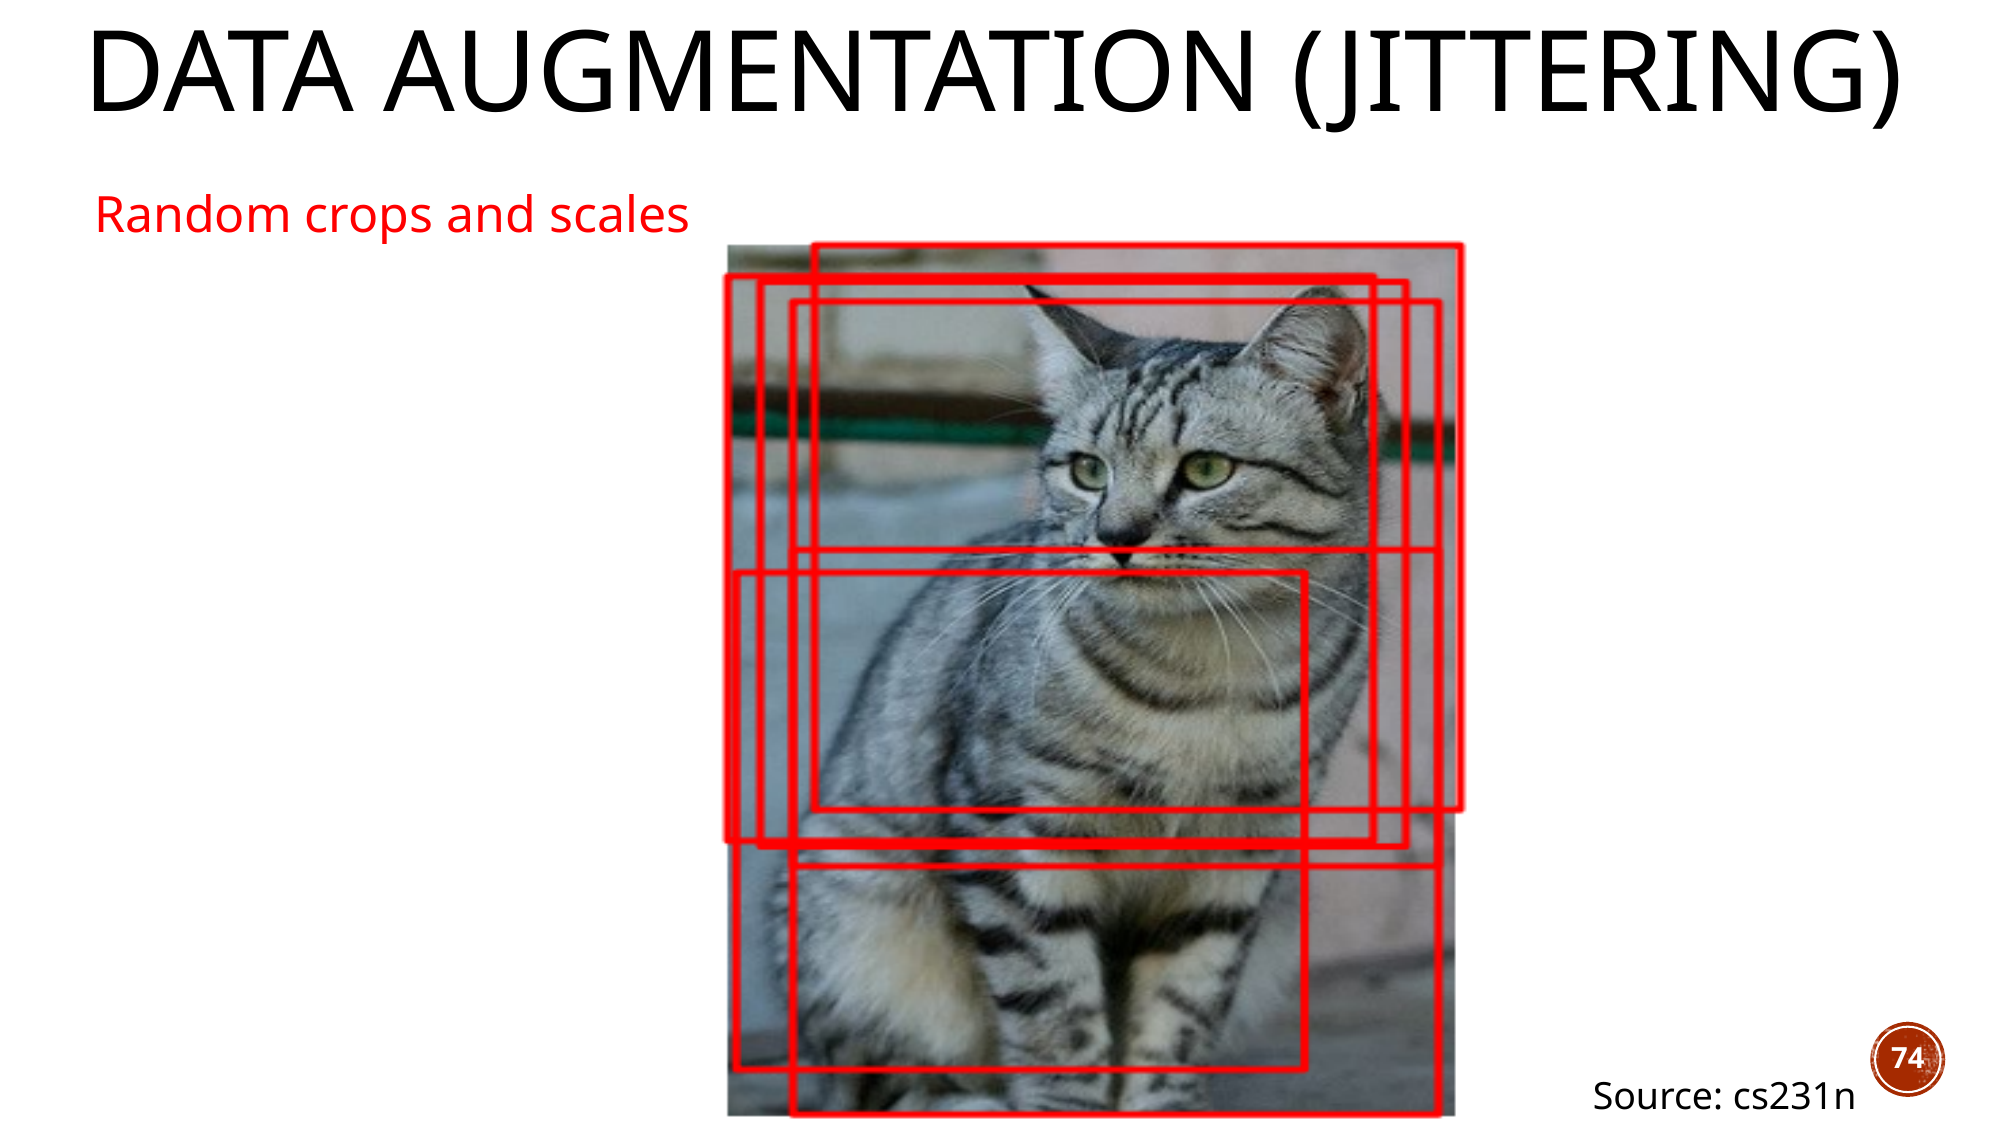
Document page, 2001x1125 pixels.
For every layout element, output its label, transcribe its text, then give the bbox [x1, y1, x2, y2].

text_box Random crops and scales [79, 174, 706, 250]
picture [704, 237, 1475, 1123]
title Data Augmentation (Jittering) [68, 0, 2000, 150]
slide_number 74 [1855, 1028, 1961, 1089]
text_box Source: cs231n [1578, 1064, 1872, 1125]
